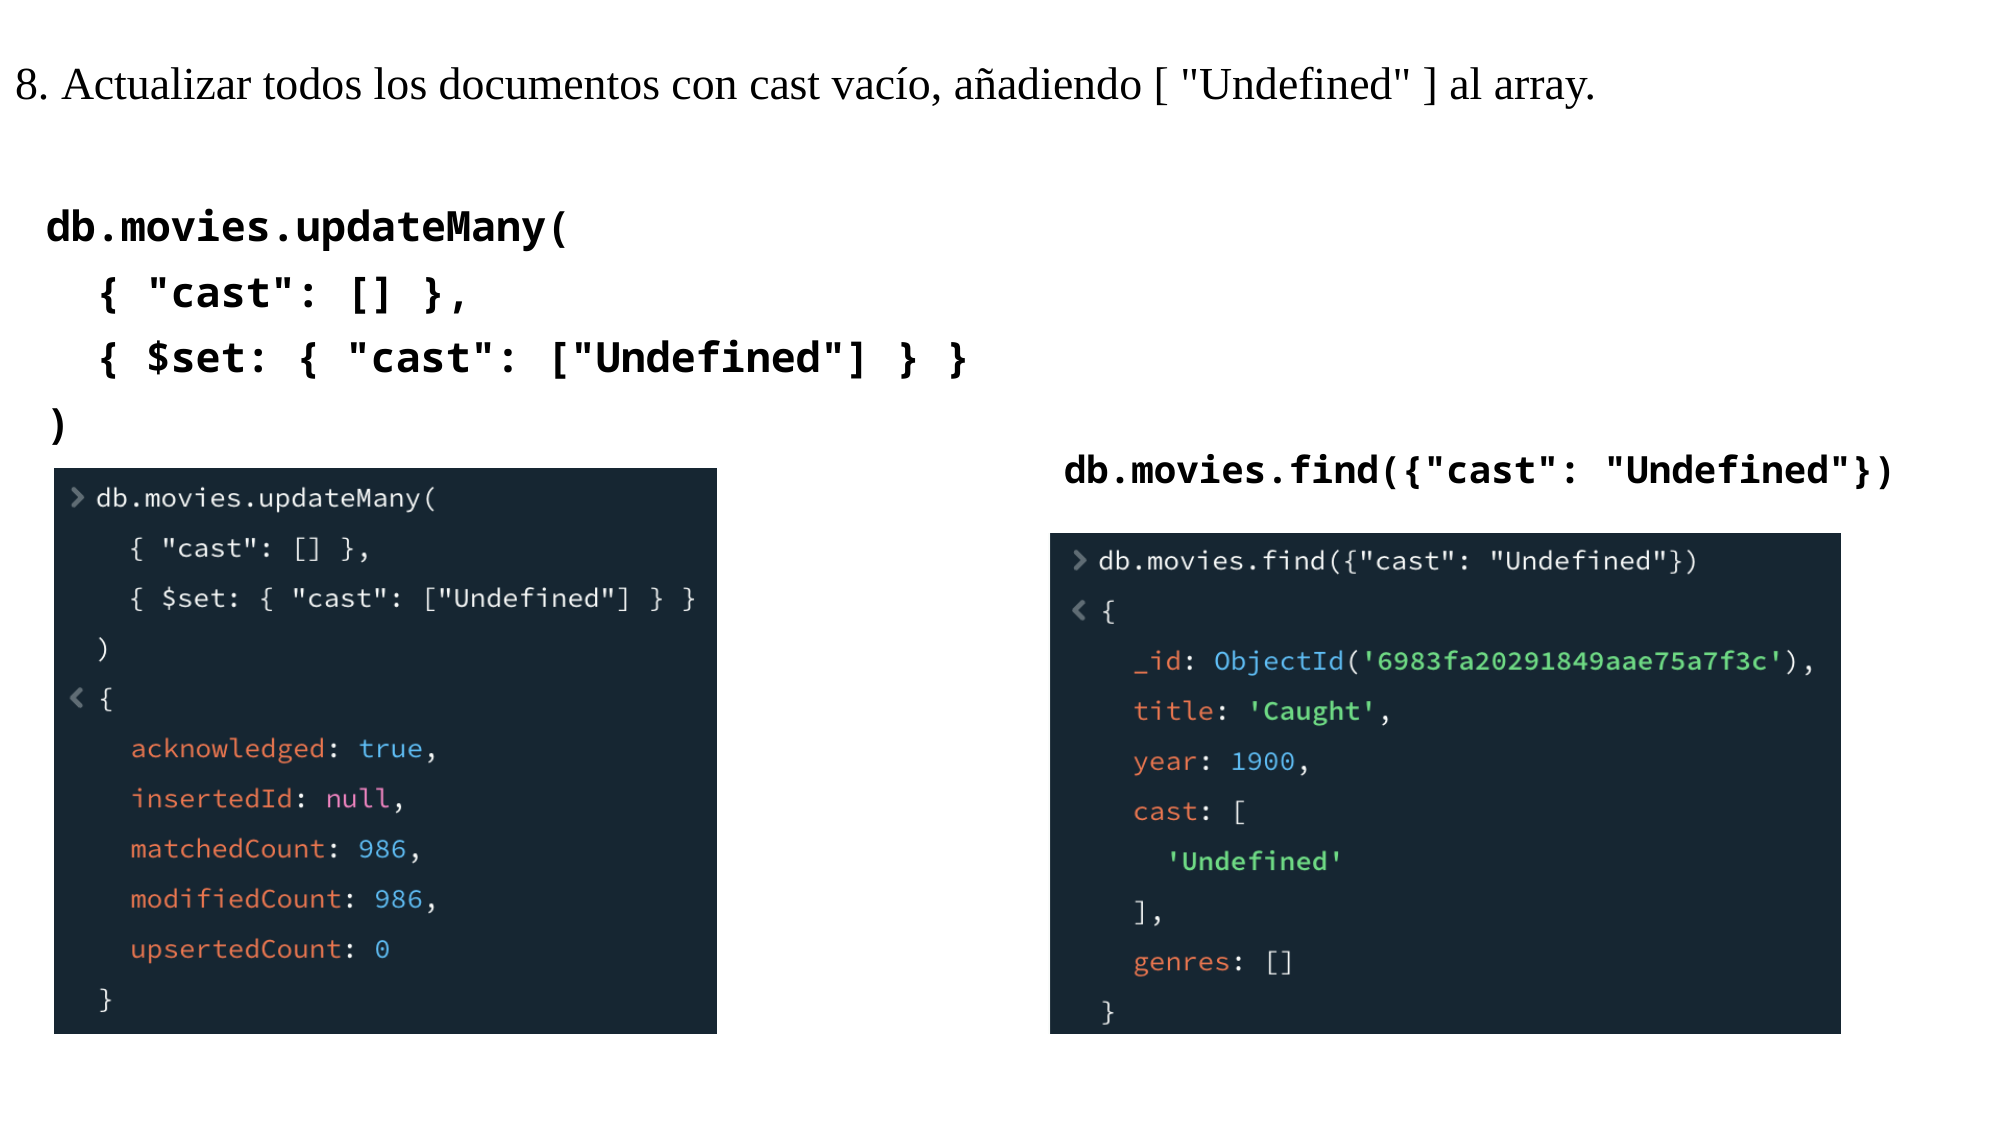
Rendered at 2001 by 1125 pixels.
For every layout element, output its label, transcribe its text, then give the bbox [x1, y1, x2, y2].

list db.movies.updateMany( { "cast": [] }, { $set: { "cast": ["Undefined"] } } ) [30, 197, 1735, 823]
text_box db.movies.find({"cast": "Undefined"}) [1048, 438, 2000, 499]
picture [1048, 532, 1842, 1034]
title 8. Actualizar todos los documentos con cast vacío, añadiendo [ "Undefined" ] al array. [0, 0, 1725, 198]
picture [53, 468, 718, 1034]
